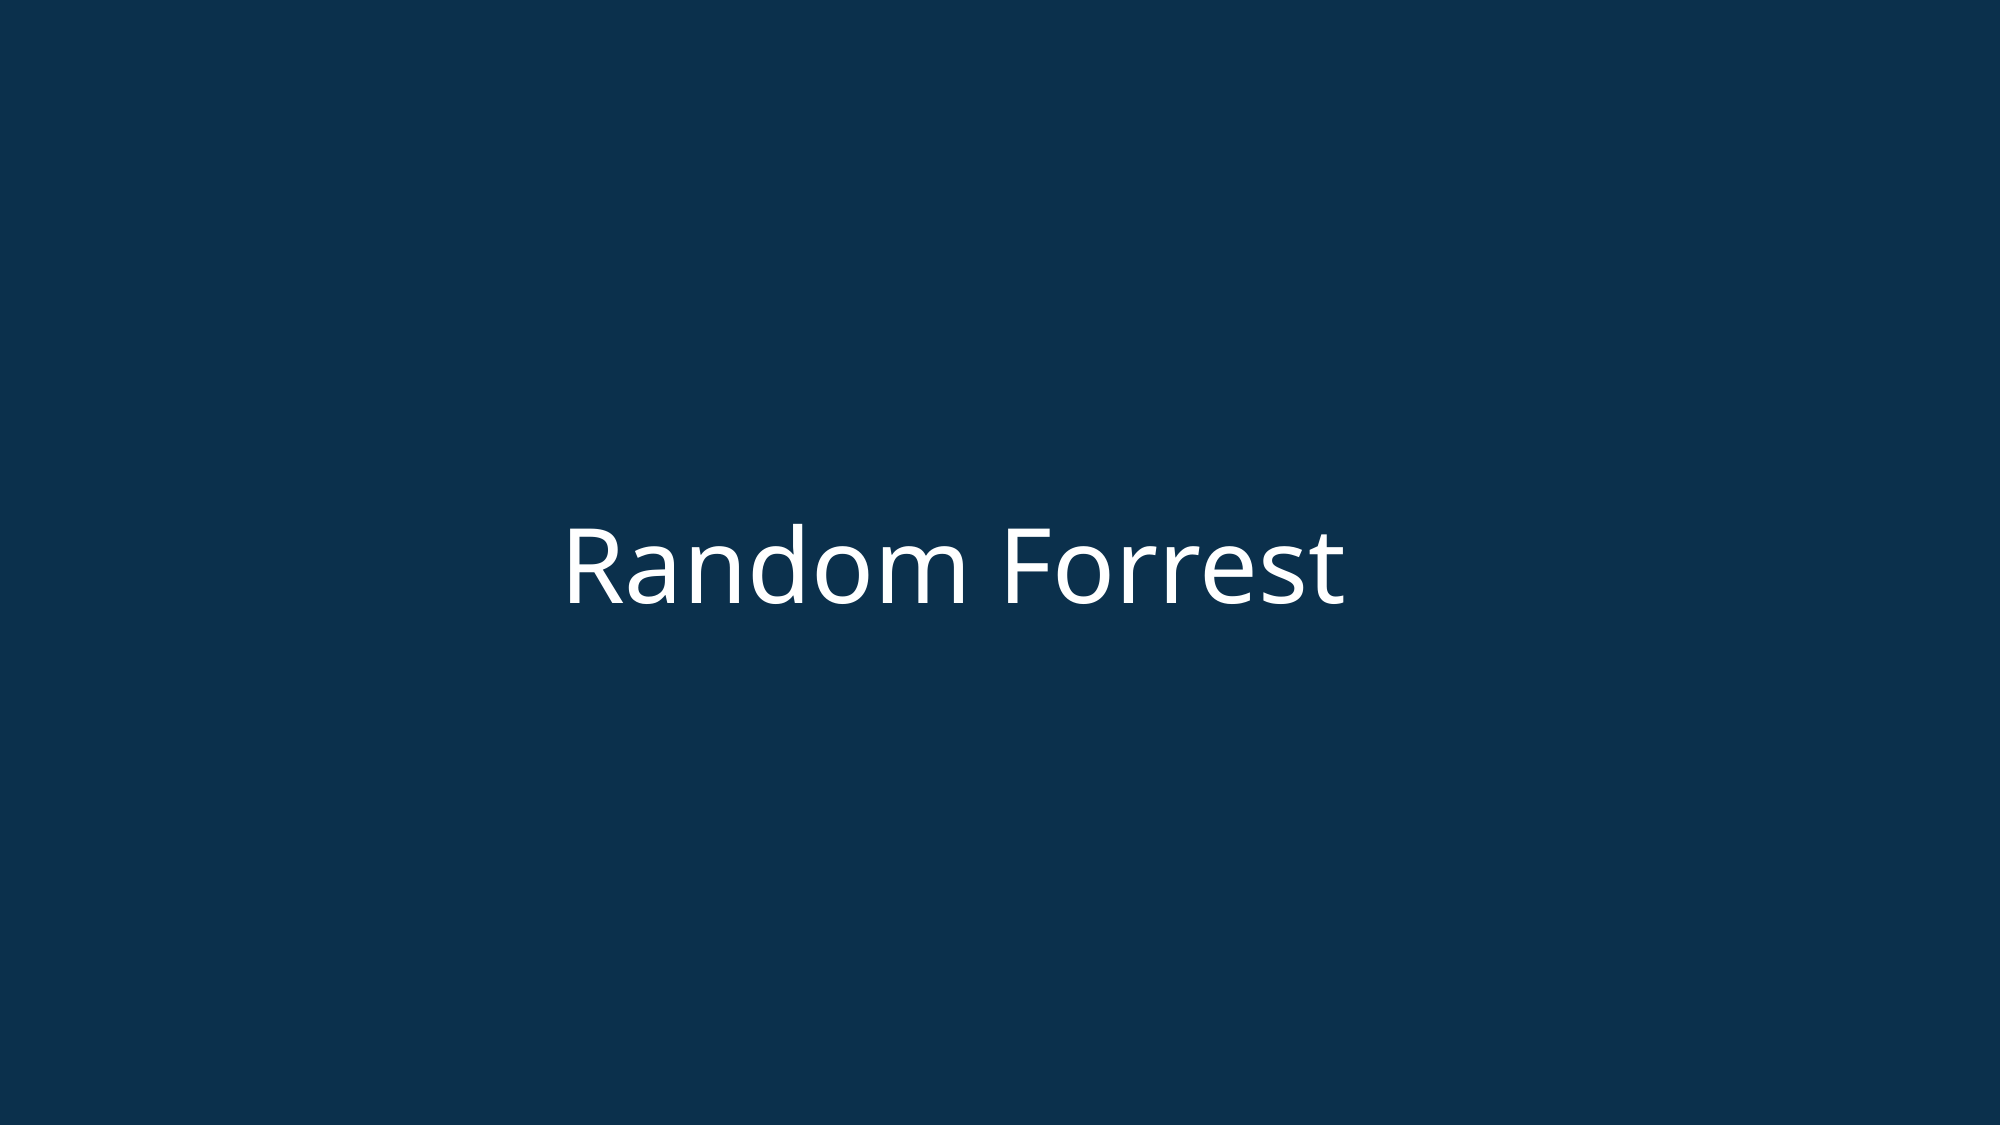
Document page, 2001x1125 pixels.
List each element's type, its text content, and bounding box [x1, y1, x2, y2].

text_box Random Forrest [545, 491, 1362, 632]
